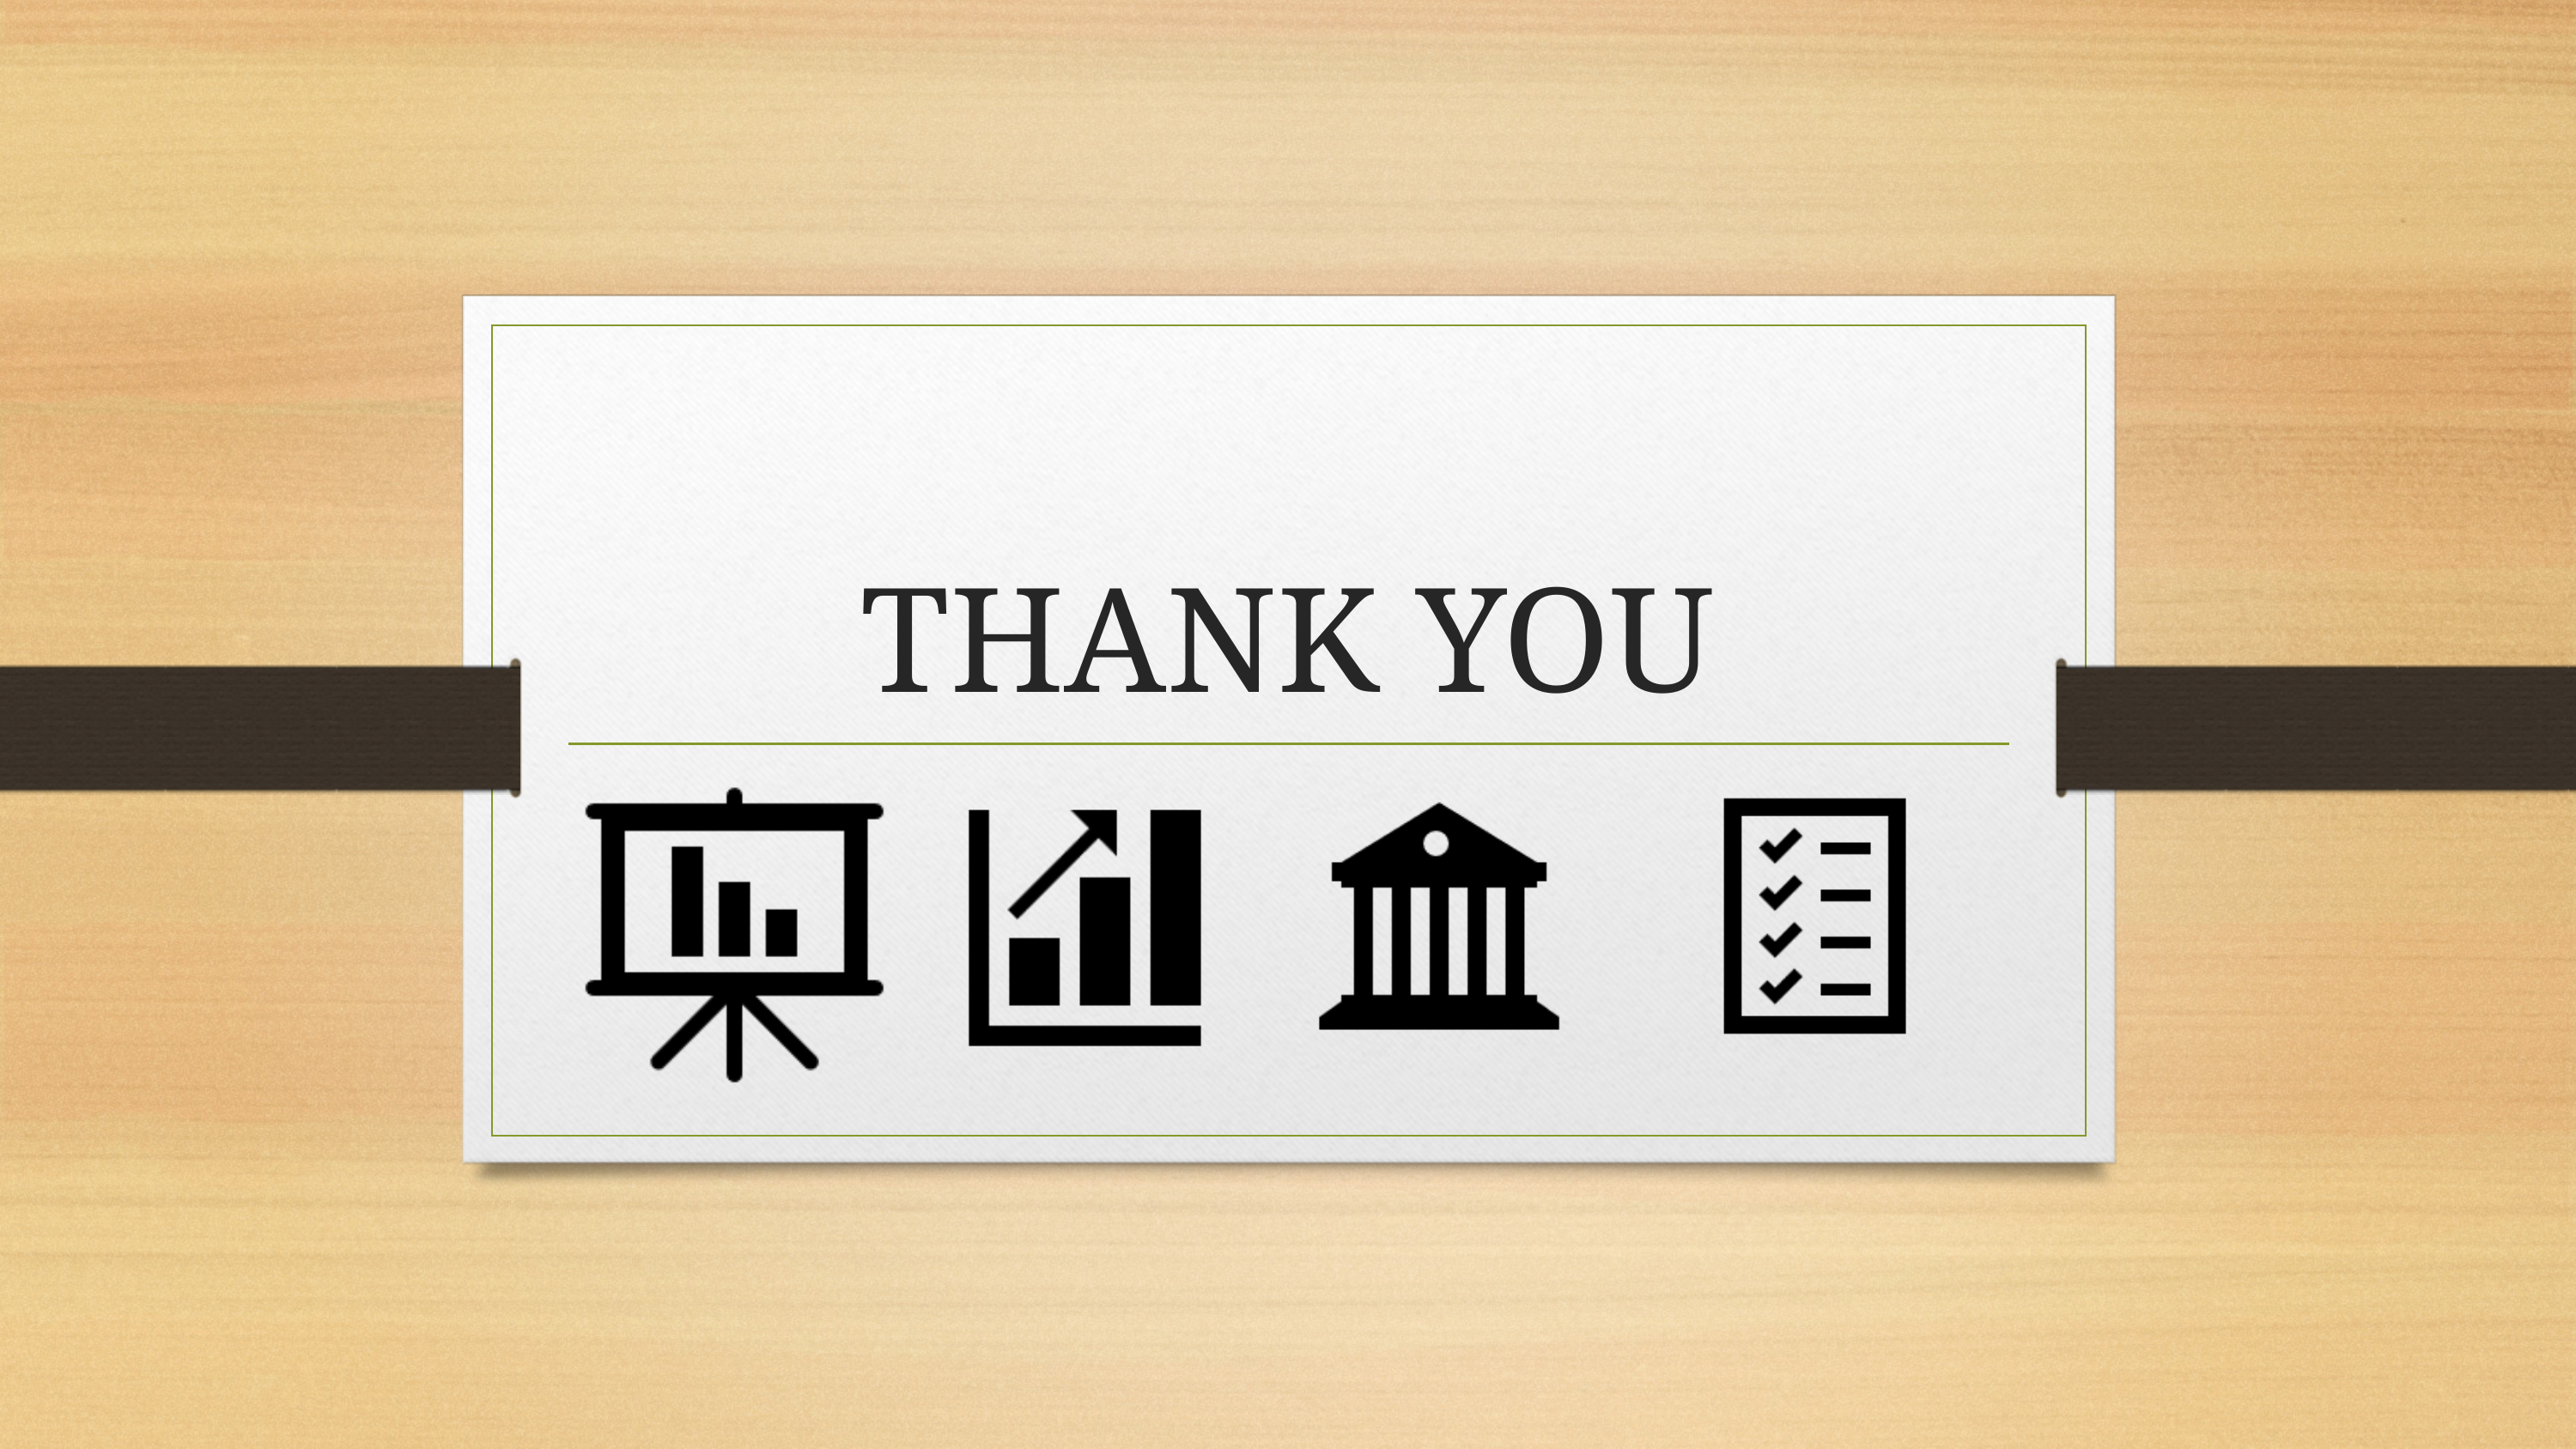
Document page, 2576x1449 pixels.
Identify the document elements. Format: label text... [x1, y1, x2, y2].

picture [0, 0, 2576, 1449]
title THANK YOU [568, 407, 2008, 728]
